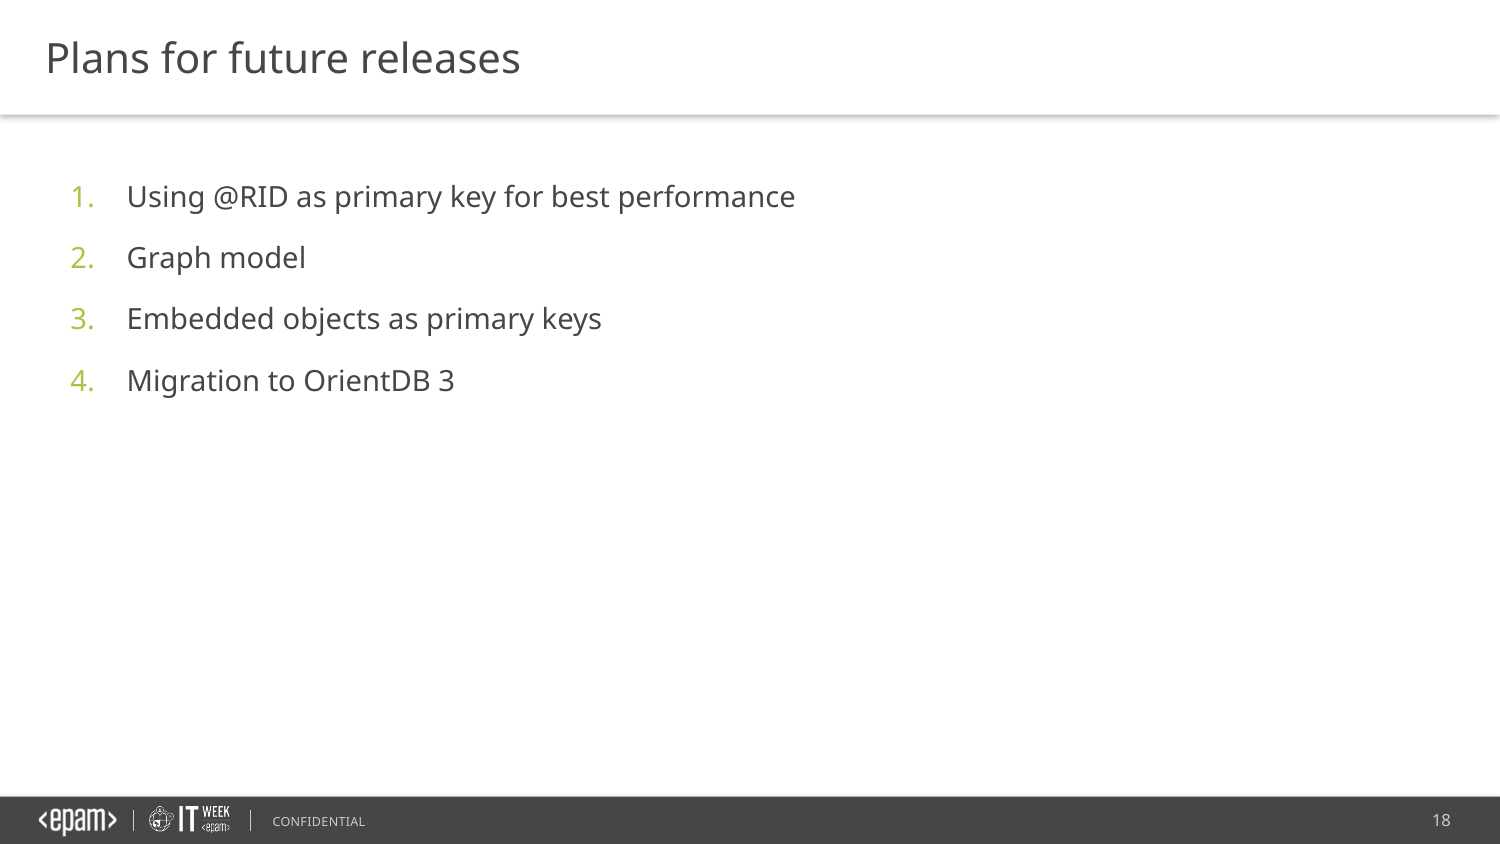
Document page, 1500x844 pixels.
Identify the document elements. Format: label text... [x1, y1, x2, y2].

picture [38, 808, 117, 837]
list Using @RID as primary key for best performance Graph model Embedded objects as primary keys Migration to OrientDB 3 [59, 161, 1426, 755]
list Plans for future releases [0, 0, 1500, 115]
